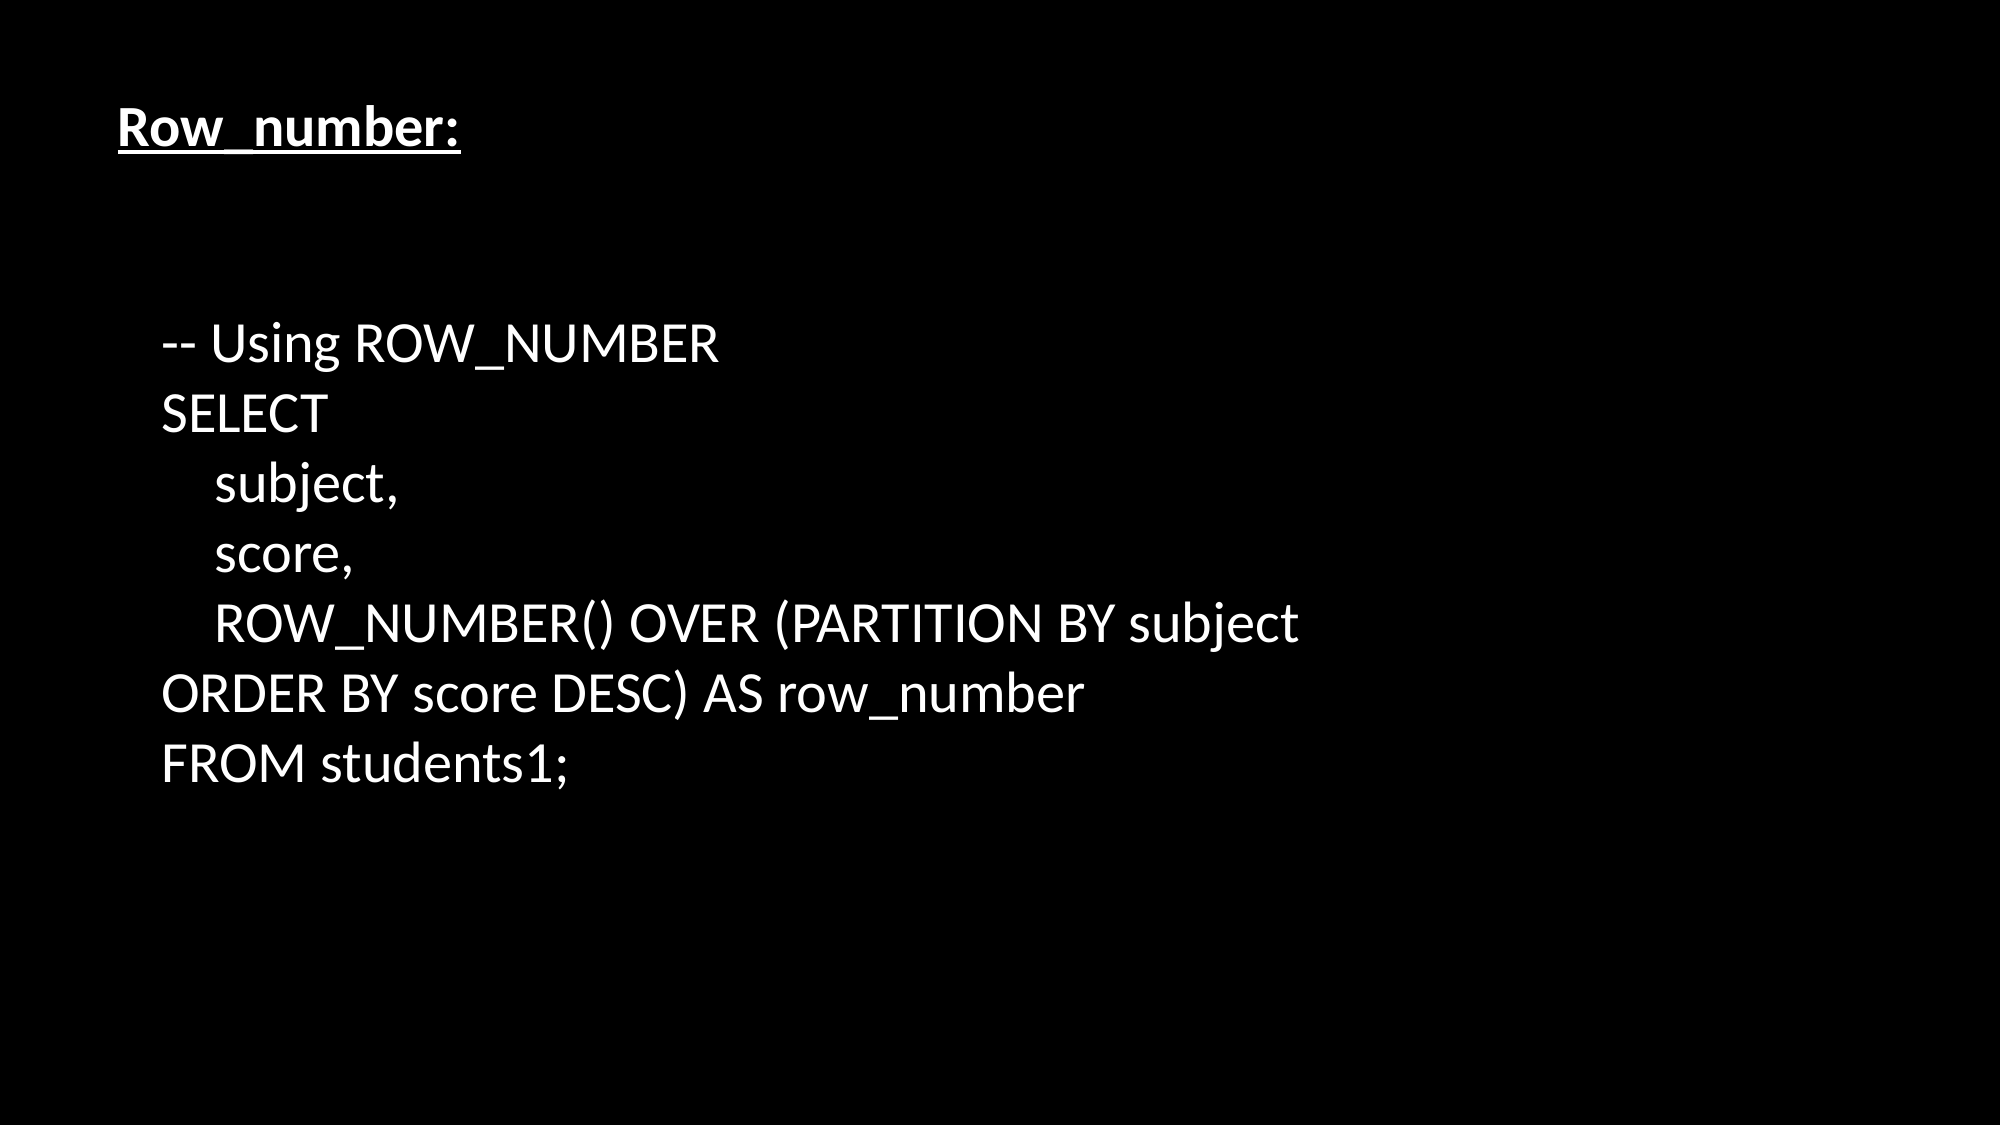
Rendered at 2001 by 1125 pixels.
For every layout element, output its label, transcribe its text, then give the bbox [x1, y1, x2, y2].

text_box -- Using ROW_NUMBER SELECT subject, score, ROW_NUMBER() OVER (PARTITION BY subject ORDER BY score DESC) AS row_number FROM students1; [146, 296, 1442, 802]
text_box Row_number: [103, 80, 476, 166]
